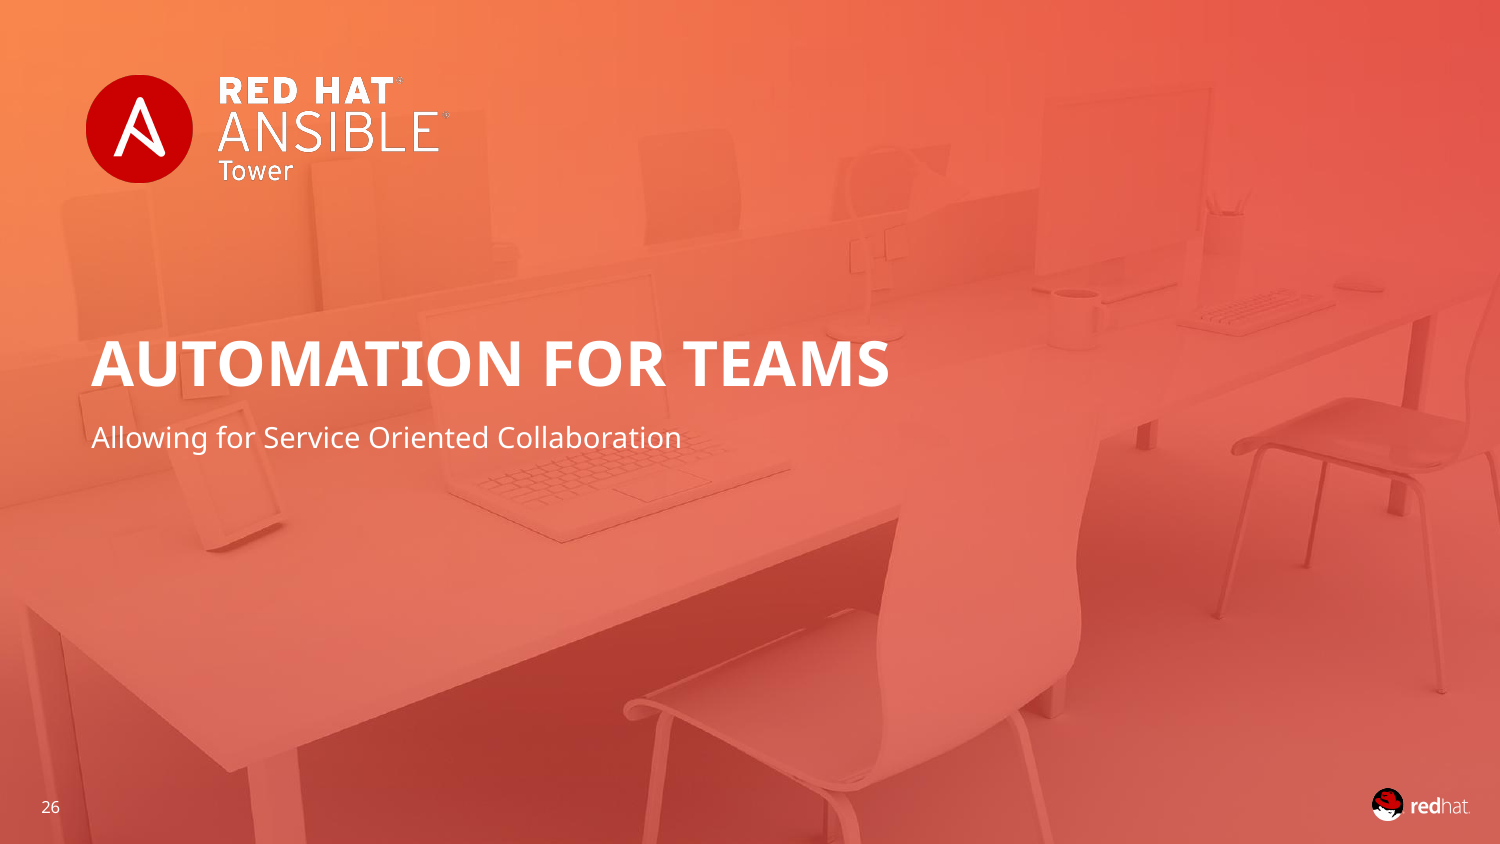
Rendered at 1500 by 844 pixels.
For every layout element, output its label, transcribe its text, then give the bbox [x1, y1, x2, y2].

picture [0, 0, 1500, 844]
text_box AUTOMATION FOR TEAMS [76, 308, 1112, 395]
text_box Allowing for Service Oriented Collaboration [76, 404, 1112, 490]
